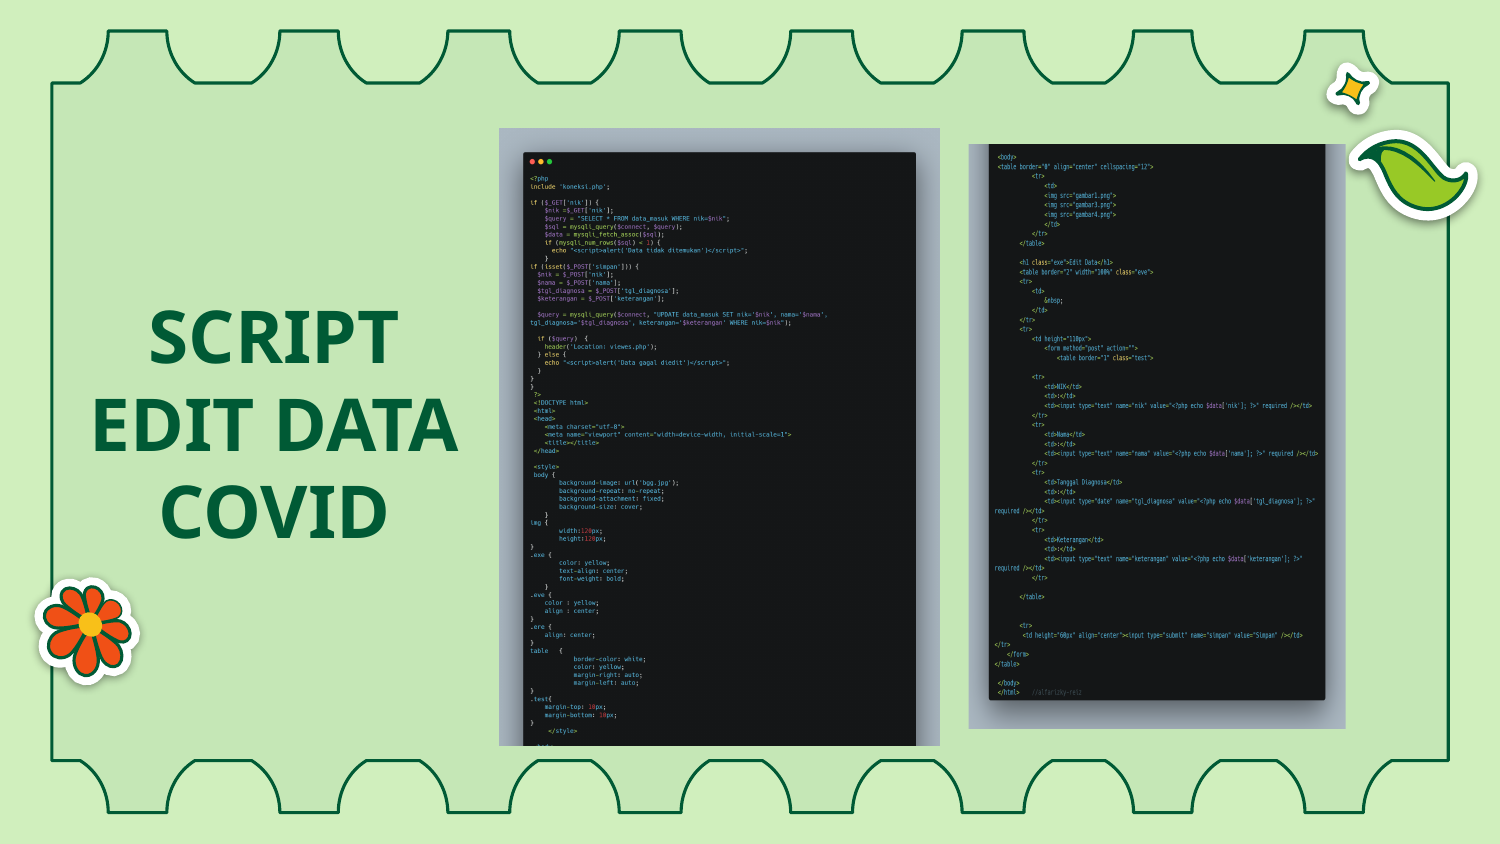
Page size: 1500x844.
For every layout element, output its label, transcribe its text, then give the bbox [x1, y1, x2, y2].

title SCRIPT EDIT DATA COVID [73, 374, 475, 469]
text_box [1369, 127, 1462, 218]
picture [968, 144, 1346, 729]
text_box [43, 584, 130, 678]
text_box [1333, 70, 1372, 107]
picture [498, 127, 958, 746]
